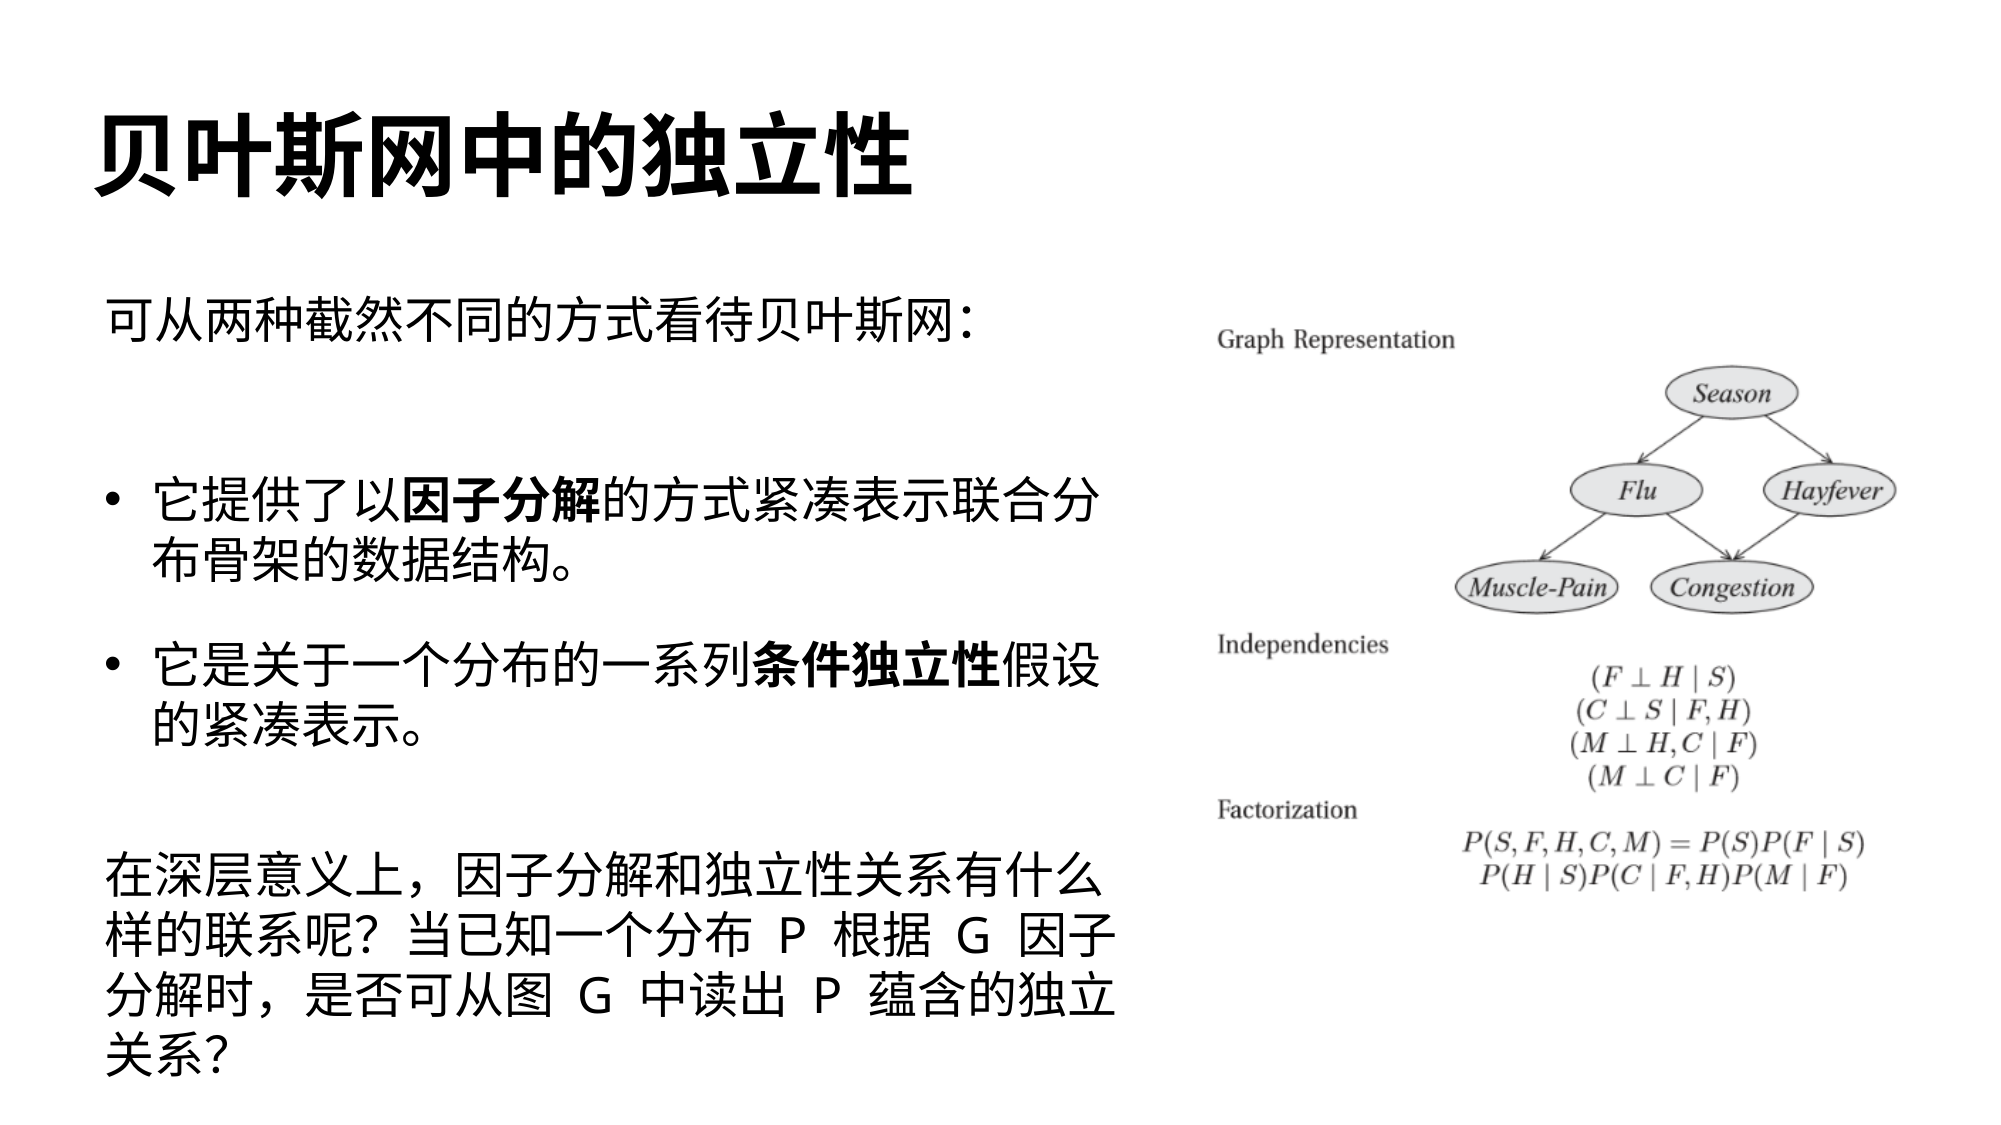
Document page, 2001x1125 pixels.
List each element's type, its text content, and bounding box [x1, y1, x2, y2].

picture [1191, 304, 1935, 910]
text_box 可从两种截然不同的方式看待贝叶斯网： 它提供了以因子分解的方式紧凑表示联合分布骨架的数据结构。 它是关于一个分布的一系列条件独立性假设的紧凑表示。 在深层意义上，因子分解和独立性关系有什么样的联系呢？当已知一个分布 P 根据 G 因子分解时，是否可从图 G 中读出 P 蕴含的独立关系？ [89, 280, 1149, 1125]
title 贝叶斯网中的独立性 [75, 56, 1576, 217]
